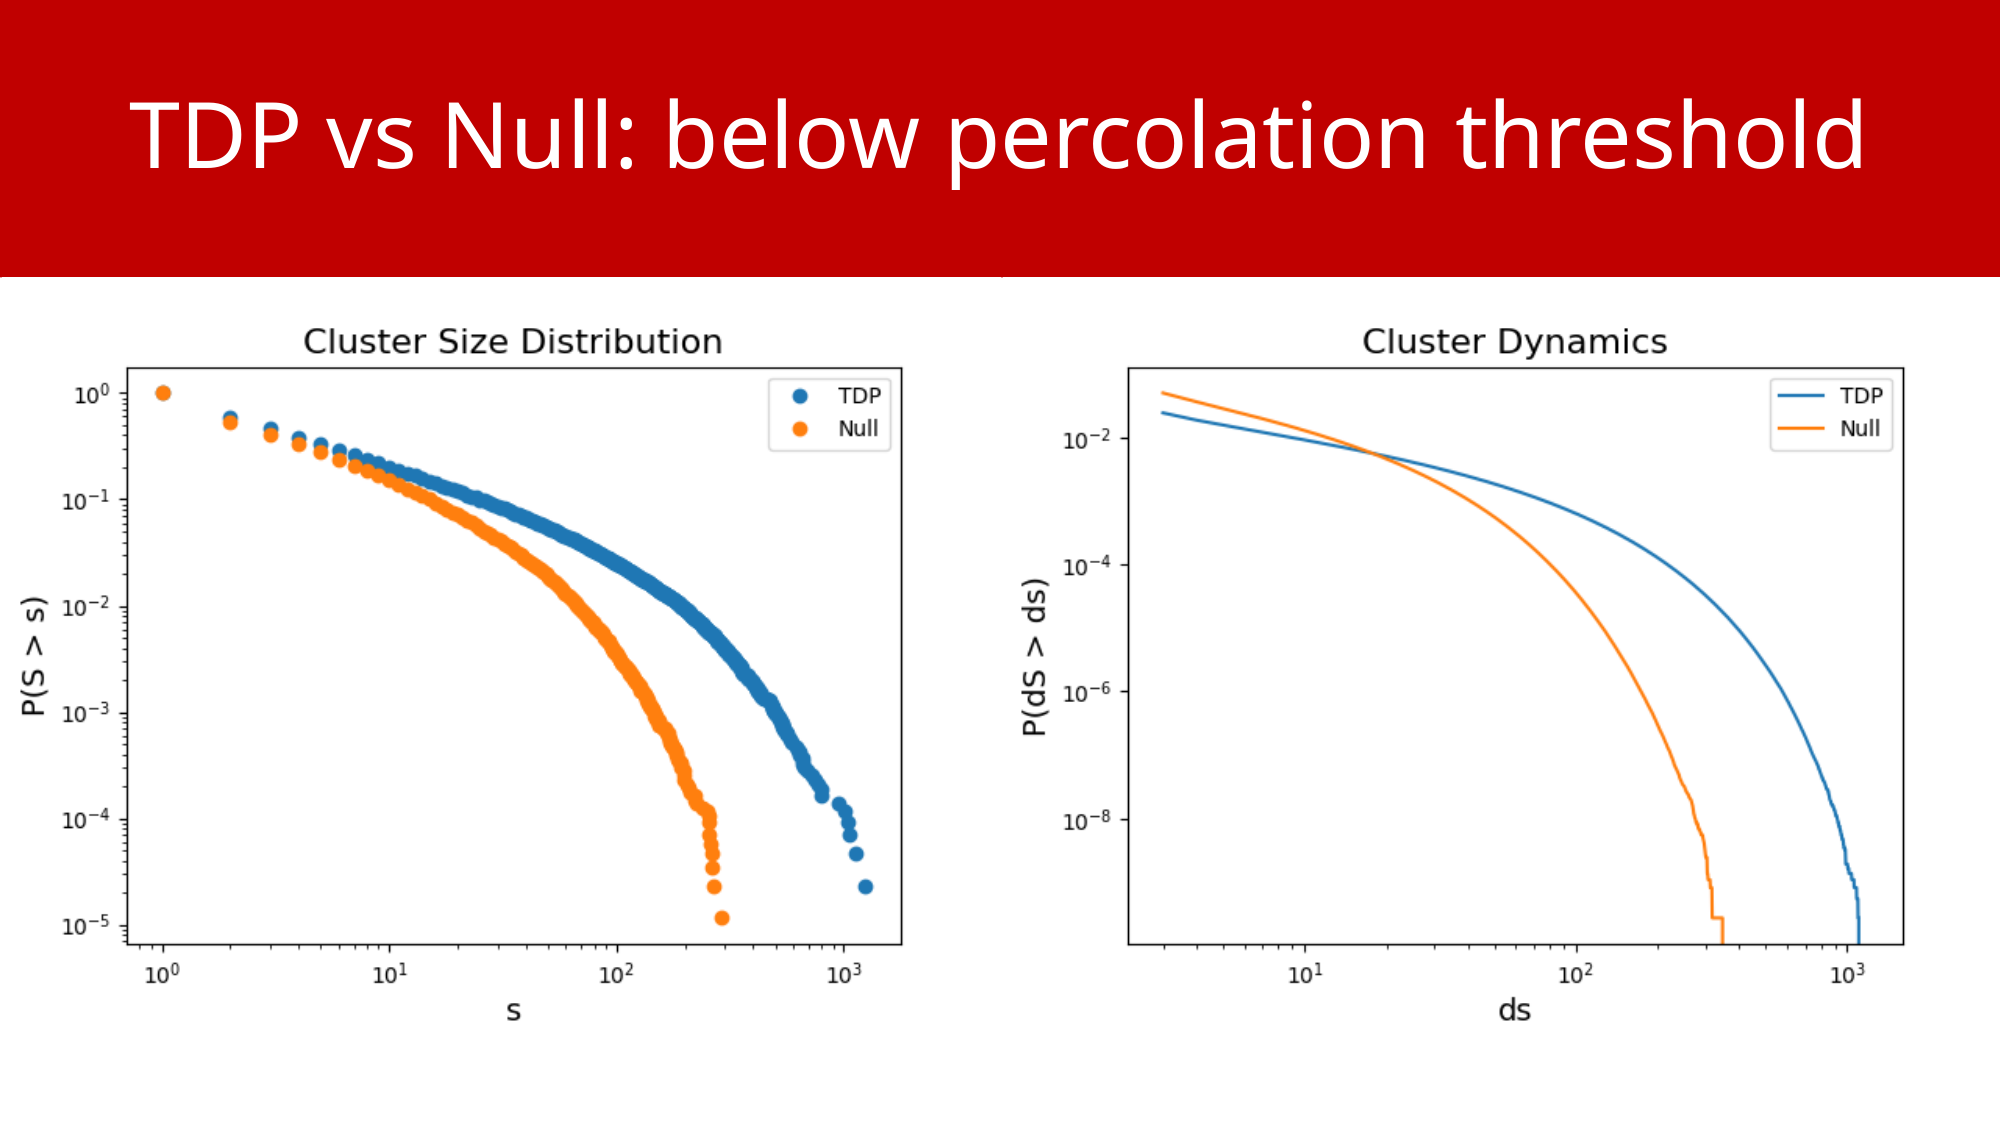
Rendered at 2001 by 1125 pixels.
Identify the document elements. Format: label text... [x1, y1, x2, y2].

picture [1, 277, 1001, 1027]
picture [1003, 277, 2000, 1027]
title TDP vs Null: below percolation threshold [0, 0, 2000, 278]
